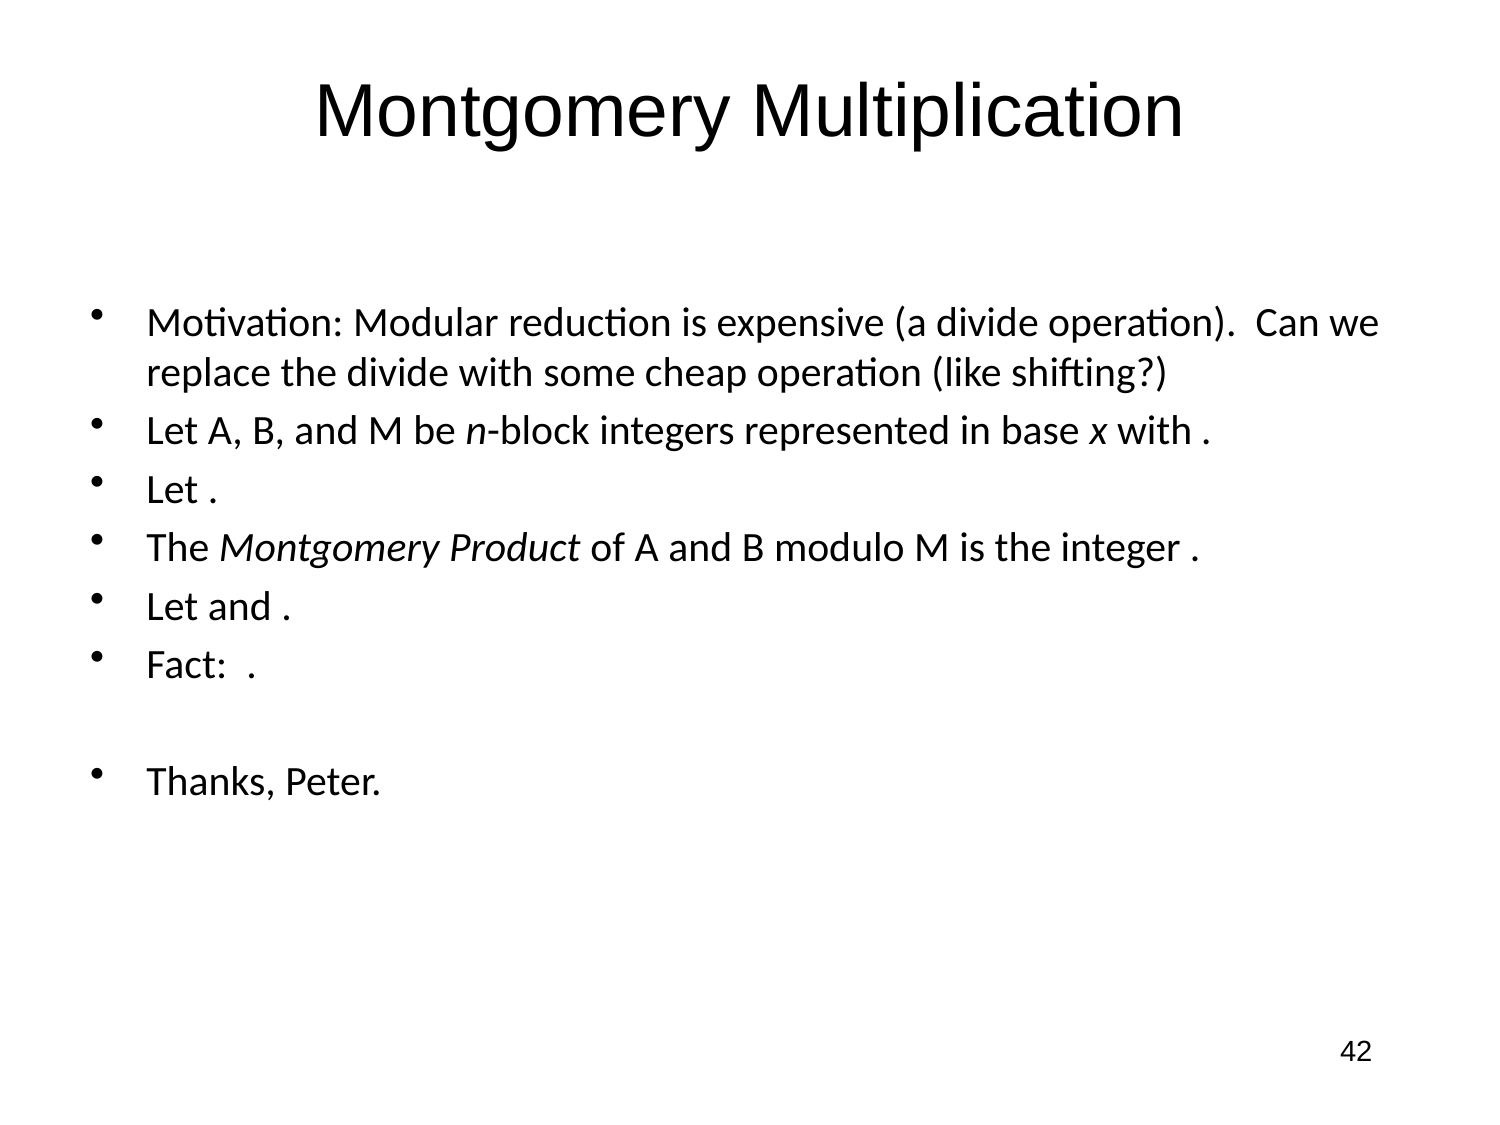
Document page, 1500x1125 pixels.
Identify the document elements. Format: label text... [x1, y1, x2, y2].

title Montgomery Multiplication [112, 37, 1388, 176]
slide_number 42 [1074, 1024, 1388, 1101]
